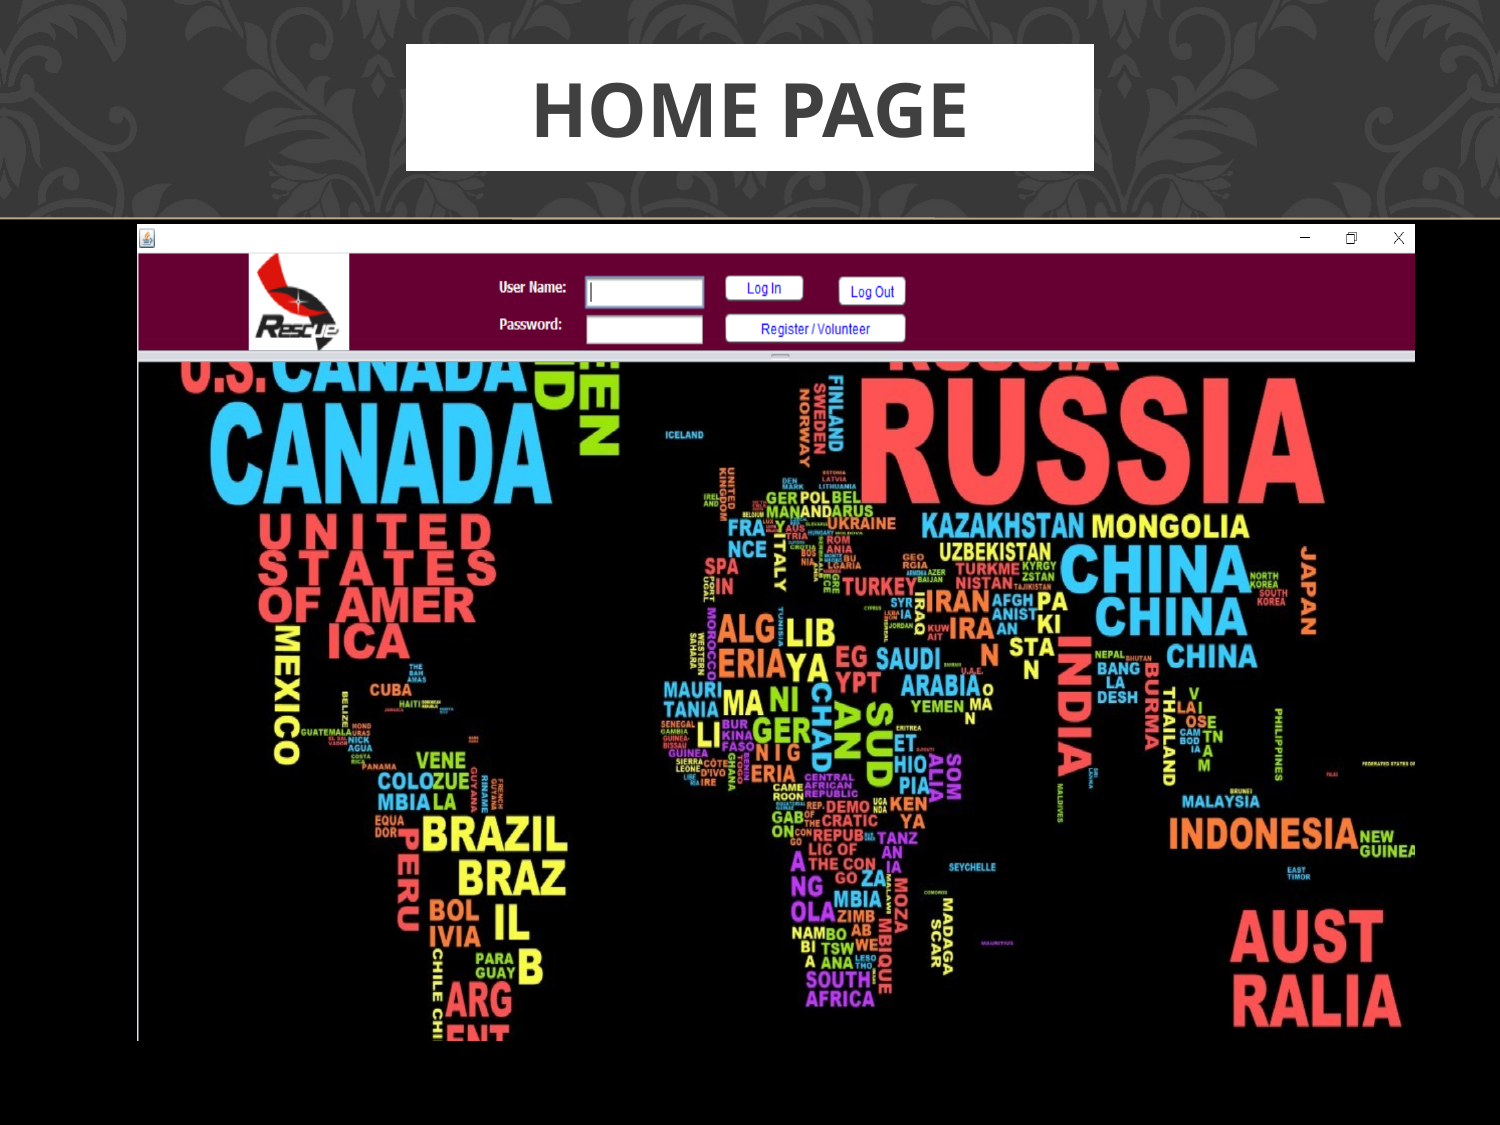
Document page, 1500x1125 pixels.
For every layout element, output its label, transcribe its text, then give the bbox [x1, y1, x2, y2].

picture [137, 224, 1415, 1041]
title HOME PAGE [406, 44, 1094, 171]
